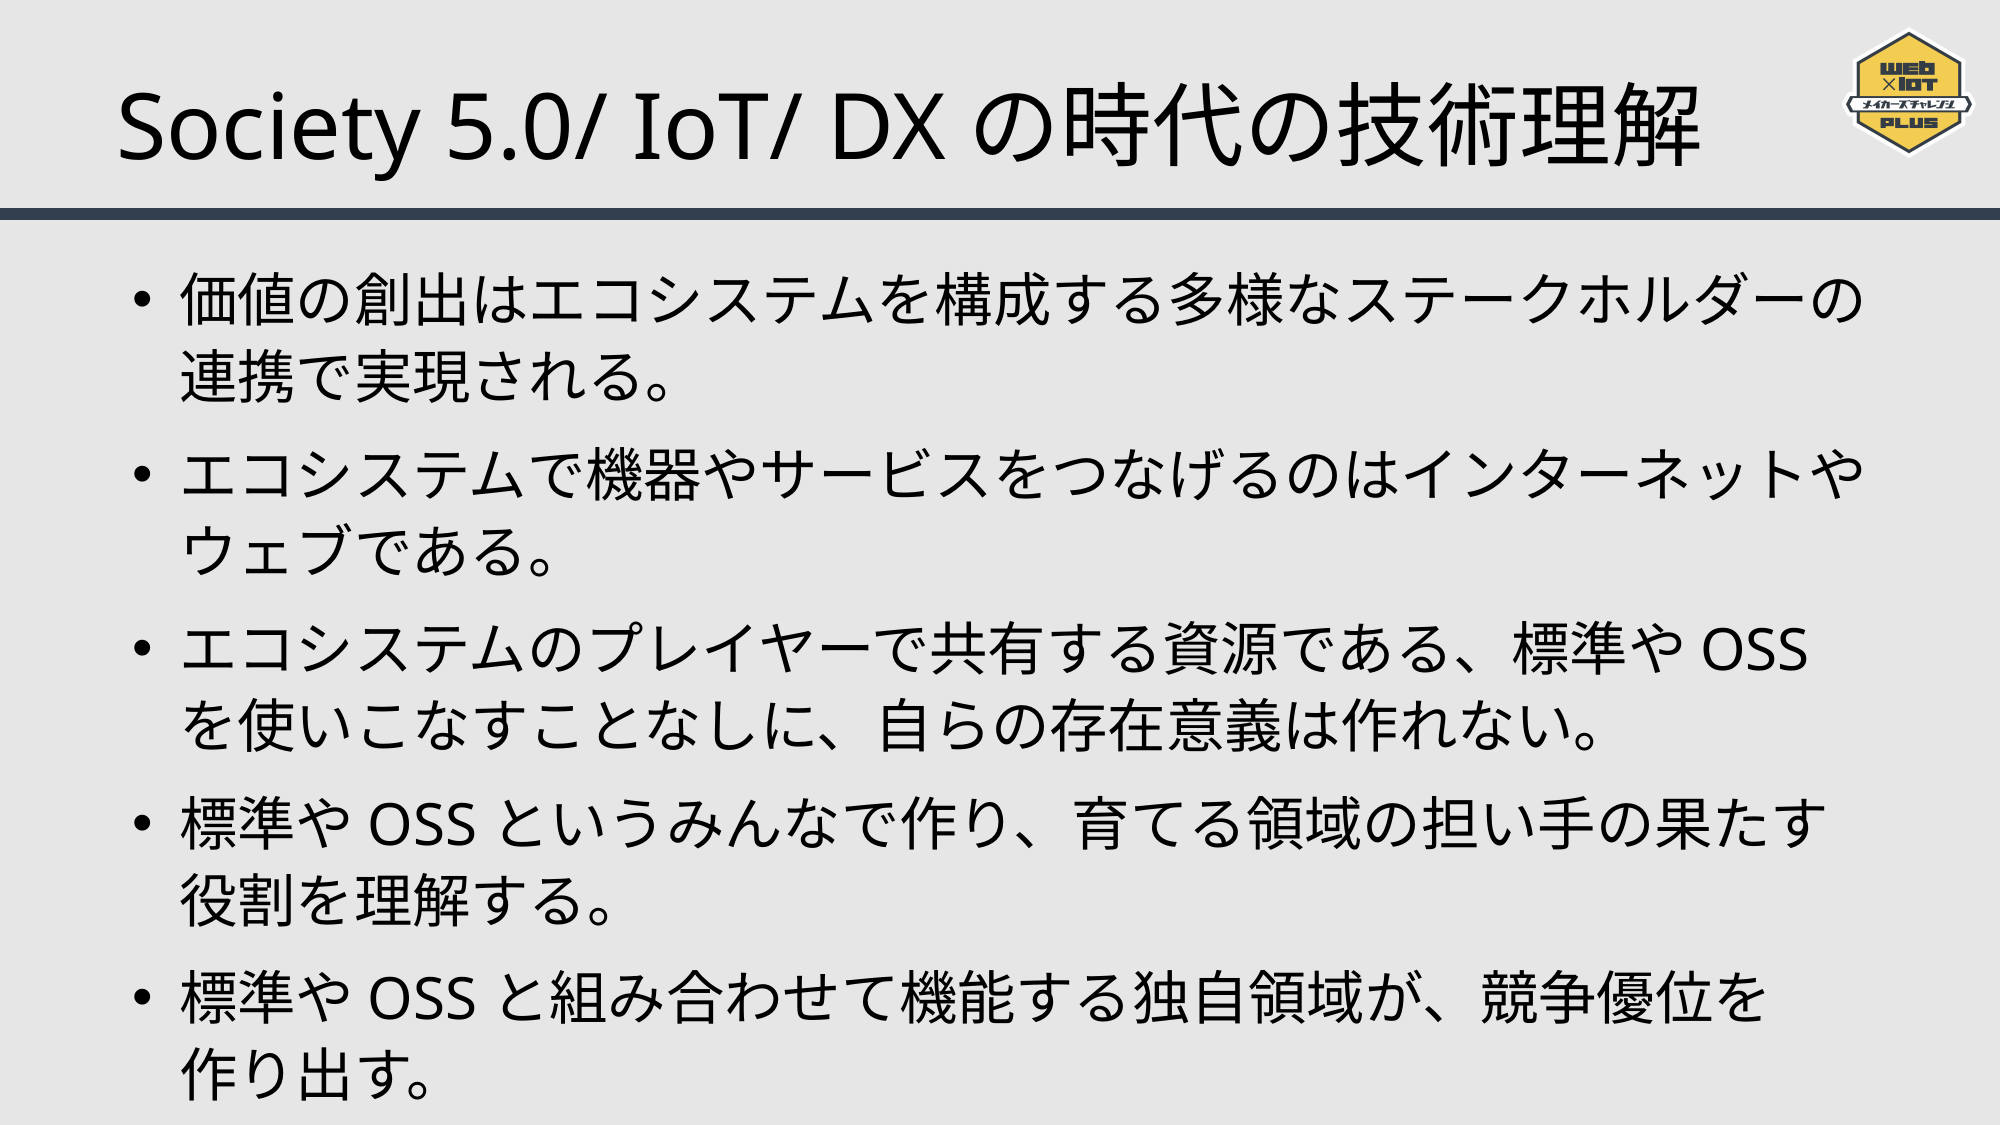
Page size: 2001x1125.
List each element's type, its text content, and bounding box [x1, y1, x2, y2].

title Society 5.0/ IoT/ DXの時代の技術理解 [101, 39, 1827, 196]
picture [1842, 27, 1976, 158]
list 価値の創出はエコシステムを構成する多様なステークホルダーの連携で実現される。 エコシステムで機器やサービスをつなげるのはインターネットやウェブである。 エコシステムのプレイヤーで共有する資源である、標準やOSSを使いこなすことなしに、自らの存在意義は作れない。 標準やOSSというみんなで作り、育てる領域の担い手の果たす役割を理解する。 標準やOSSと組み合わせて機能する独自領域が、競争優位を 作り出す。 [117, 249, 1883, 1125]
